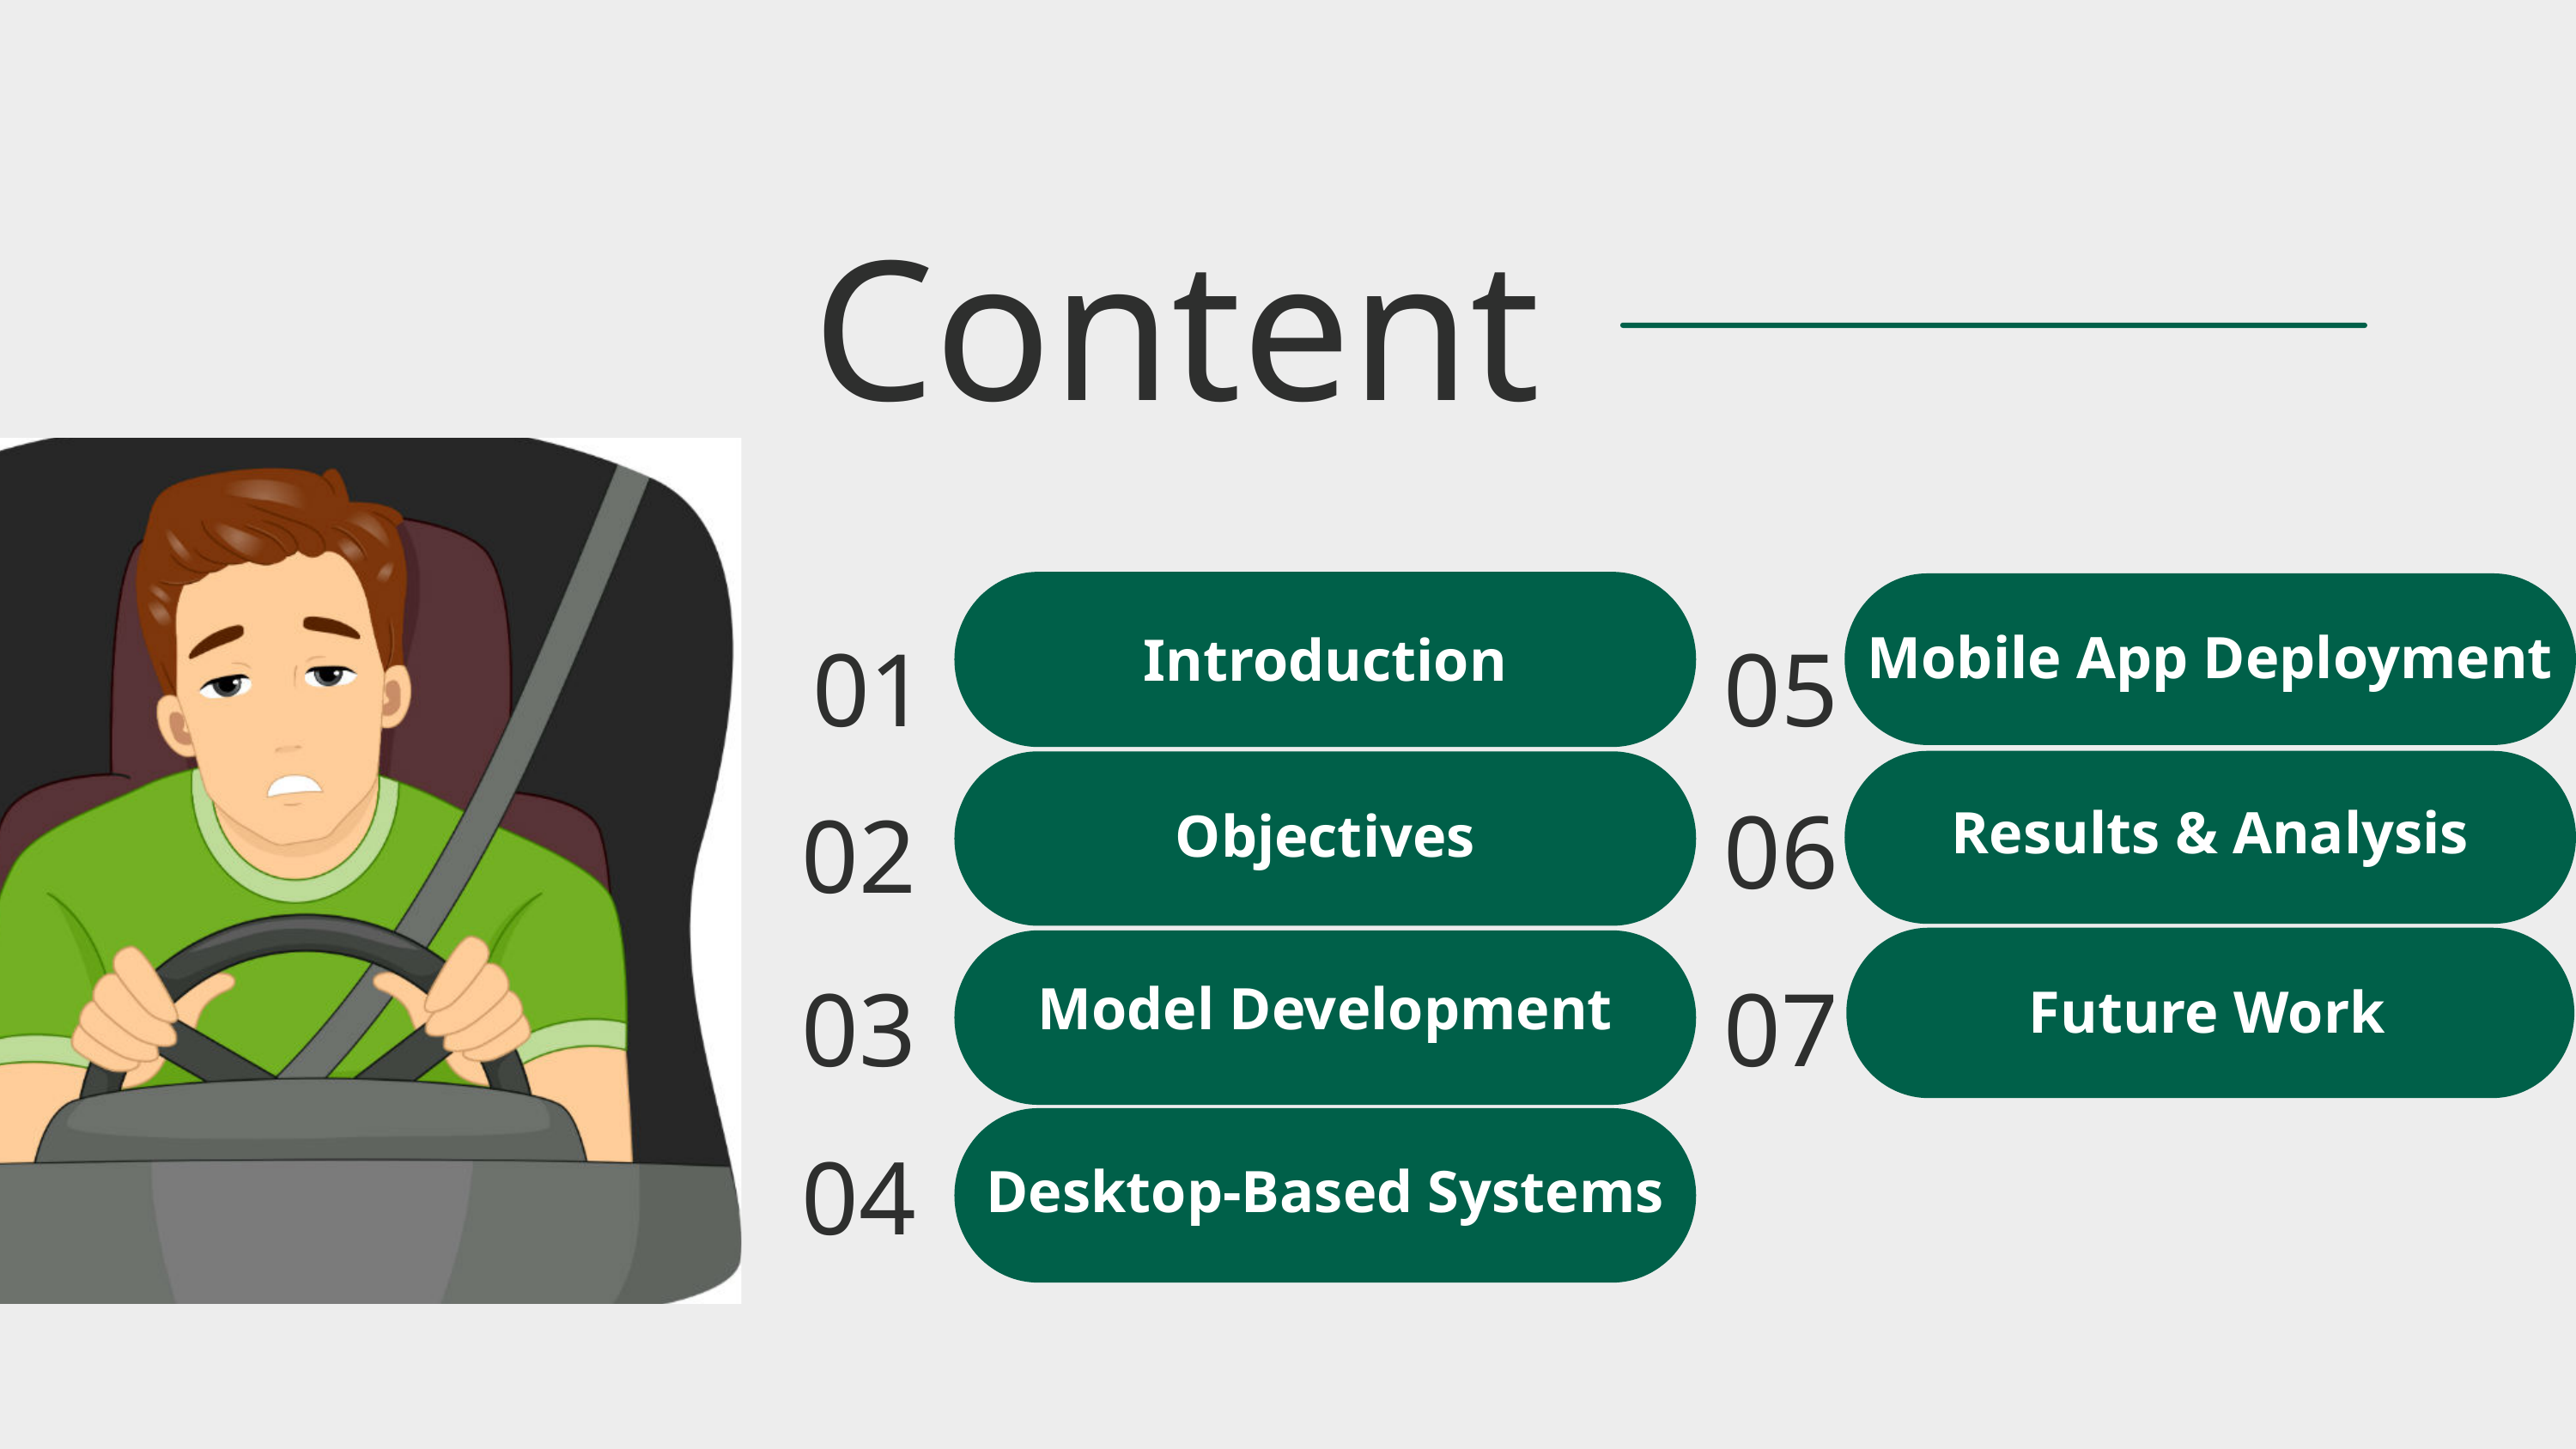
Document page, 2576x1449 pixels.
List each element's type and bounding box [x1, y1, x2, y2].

text_box [1844, 538, 2576, 712]
text_box [954, 946, 1697, 1114]
text_box [1844, 713, 2576, 937]
text_box [0, 438, 742, 1304]
text_box [954, 715, 1697, 942]
text_box [21, 47, 2576, 1422]
text_box [954, 538, 1697, 715]
text_box [954, 1119, 1697, 1297]
text_box [1843, 944, 2575, 1114]
